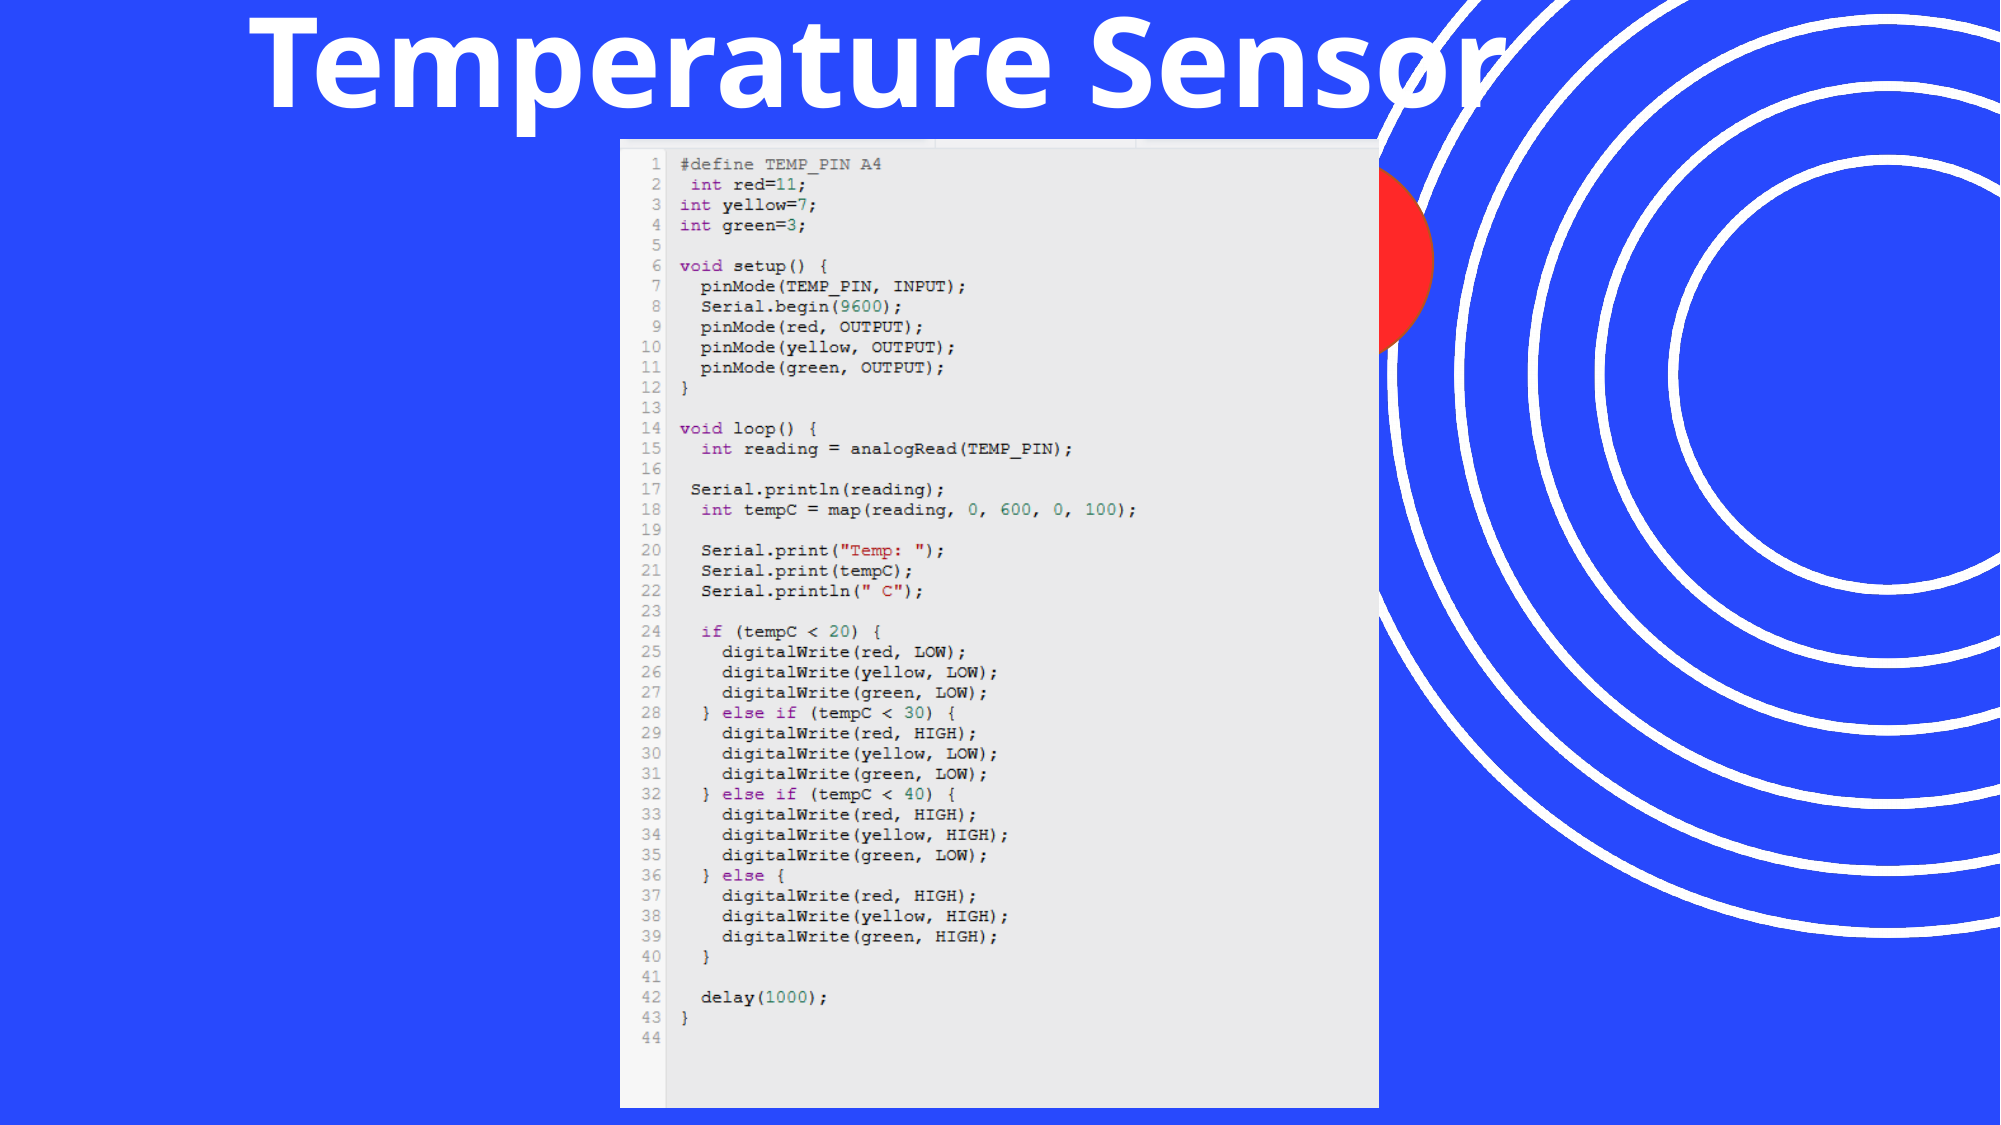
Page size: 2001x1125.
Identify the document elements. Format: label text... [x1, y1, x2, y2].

title Temperature Sensor [30, 0, 1799, 621]
picture [620, 0, 2000, 1108]
